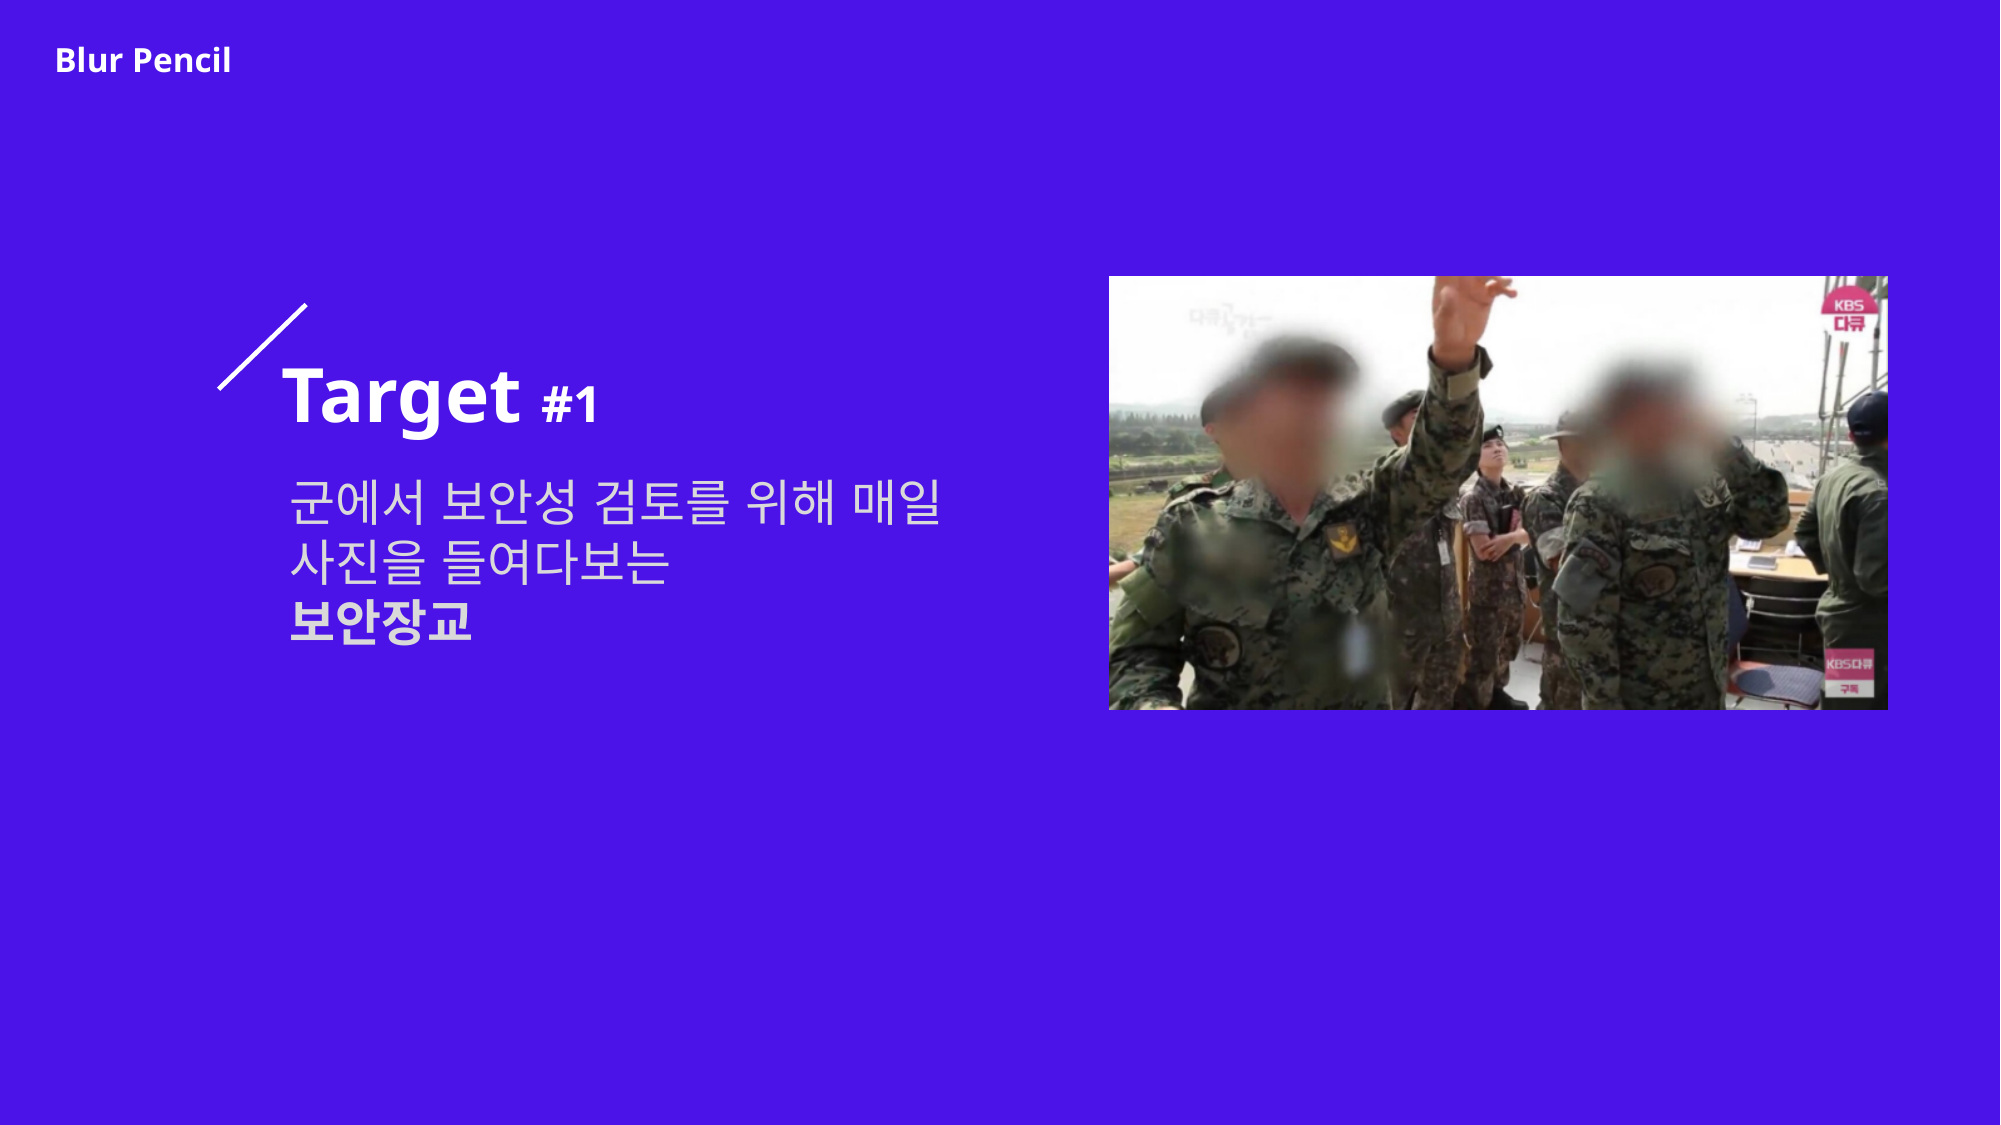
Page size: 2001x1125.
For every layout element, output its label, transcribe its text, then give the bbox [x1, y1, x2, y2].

text_box Blur Pencil [39, 32, 490, 88]
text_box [218, 304, 1033, 662]
picture [1109, 276, 1888, 710]
